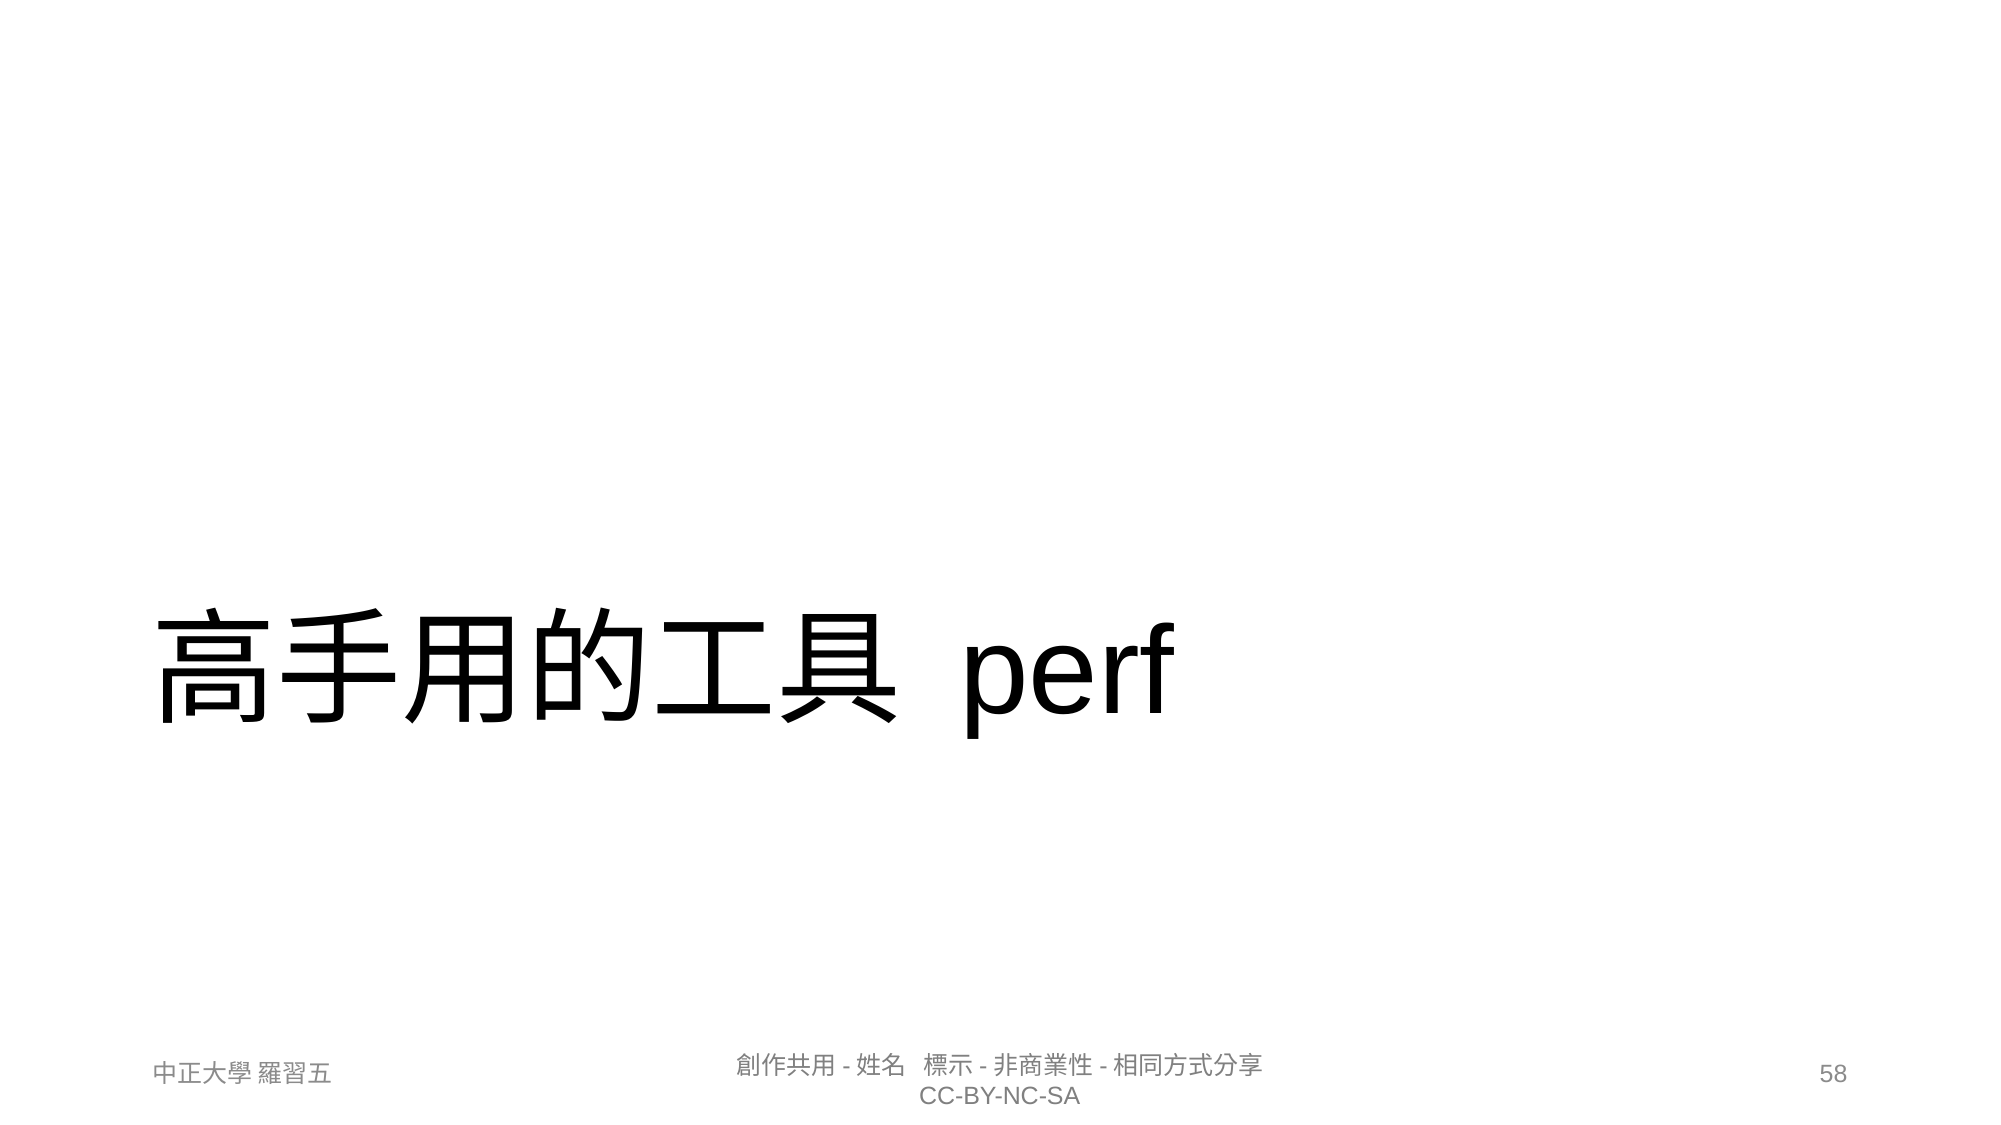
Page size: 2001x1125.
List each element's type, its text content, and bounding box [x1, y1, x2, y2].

title 高手用的工具 perf [136, 280, 1862, 749]
slide_number 58 [1412, 1042, 1863, 1103]
